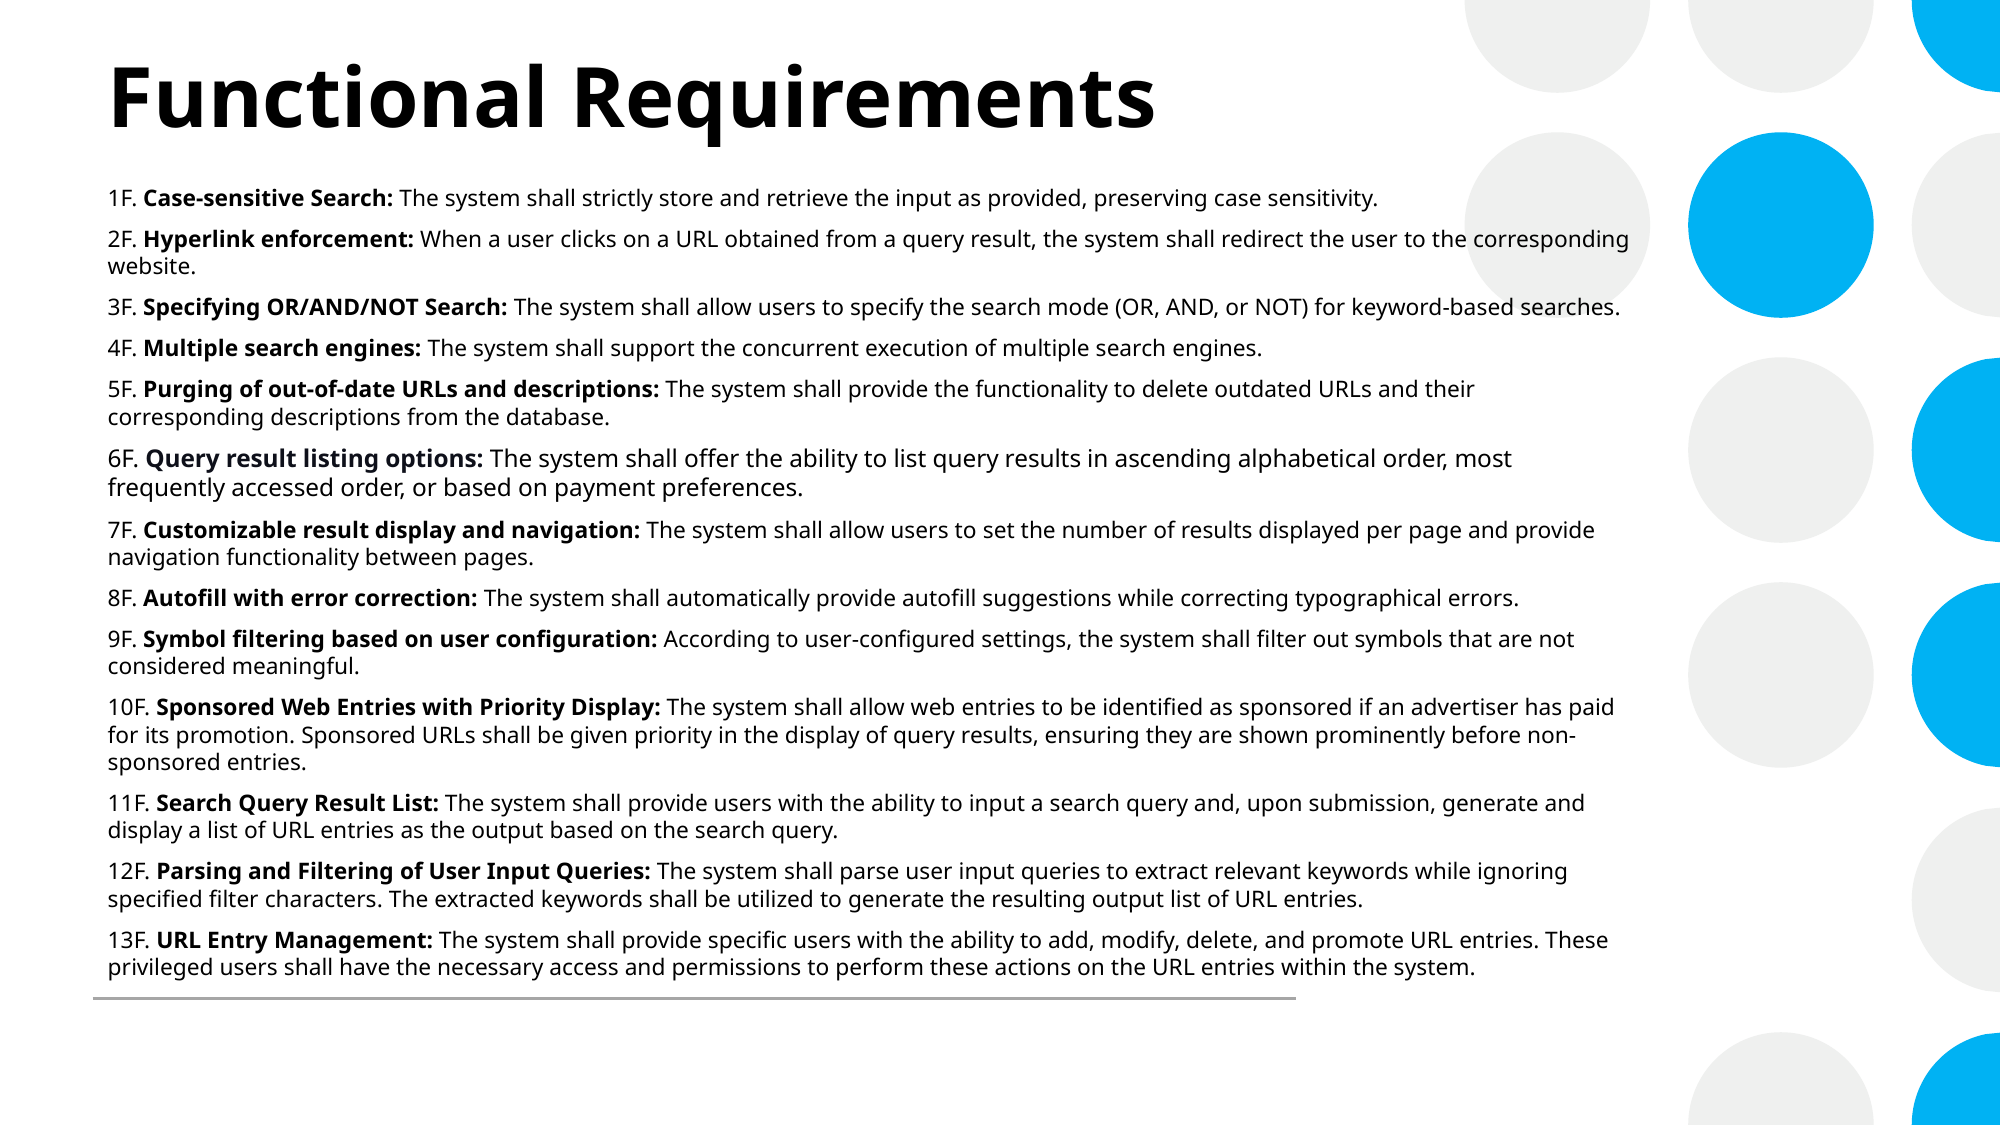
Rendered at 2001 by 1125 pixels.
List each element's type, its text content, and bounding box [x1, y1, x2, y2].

list 1F. Case-sensitive Search: The system shall strictly store and retrieve the input as provided, preserving case sensitivity. 2F. Hyperlink enforcement: When a user clicks on a URL obtained from a query result, the system shall redirect the user to the corresponding website. 3F. Specifying OR/AND/NOT Search: The system shall allow users to specify the search mode (OR, AND, or NOT) for keyword-based searches. 4F. Multiple search engines: The system shall support the concurrent execution of multiple search engines. 5F. Purging of out-of-date URLs and descriptions: The system shall provide the functionality to delete outdated URLs and their corresponding descriptions from the database. 6F. Query result listing options: The system shall offer the ability to list query results in ascending alphabetical order, most frequently accessed order, or based on payment preferences. 7F. Customizable result display and navigation: The system shall allow users to set the number of results displayed per page and provide navigation functionality between pages. 8F. Autofill with error correction: The system shall automatically provide autofill suggestions while correcting typographical errors. 9F. Symbol filtering based on user configuration: According to user-configured settings, the system shall filter out symbols that are not considered meaningful. 10F. Sponsored Web Entries with Priority Display: The system shall allow web entries to be identified as sponsored if an advertiser has paid for its promotion. Sponsored URLs shall be given priority in the display of query results, ensuring they are shown prominently before non-sponsored entries. 11F. Search Query Result List: The system shall provide users with the ability to input a search query and, upon submission, generate and display a list of URL entries as the output based on the search query. 12F. Parsing and Filtering of User Input Queries: The system shall parse user input queries to extract relevant keywords while ignoring specified filter characters. The extracted keywords shall be utilized to generate the resulting output list of URL entries. 13F. URL Entry Management: The system shall provide specific users with the ability to add, modify, delete, and promote URL entries. These privileged users shall have the necessary access and permissions to perform these actions on the URL entries within the system. [92, 176, 1649, 998]
title Functional Requirements [92, 36, 1297, 176]
